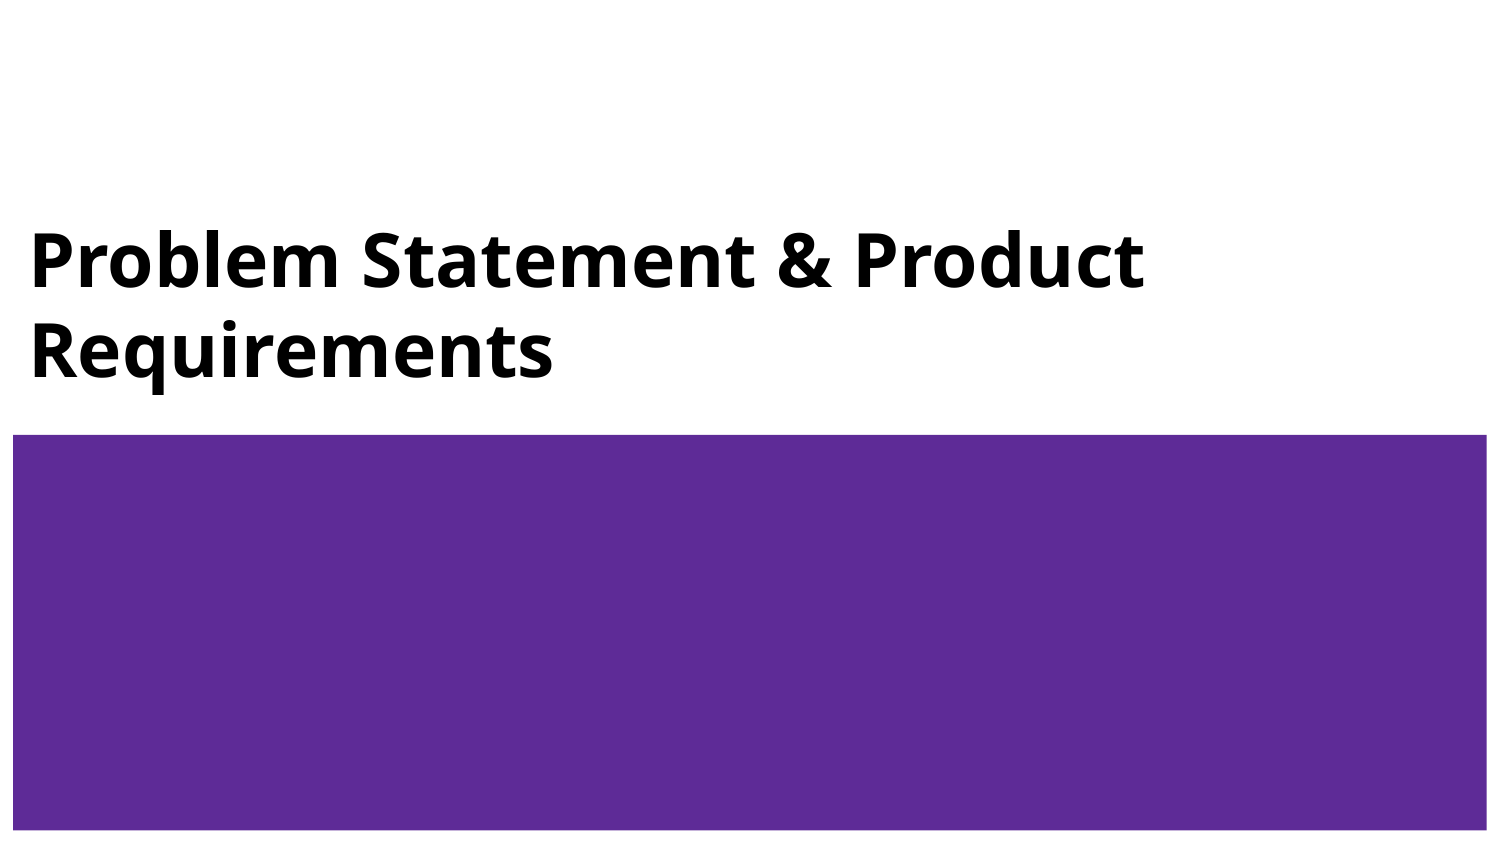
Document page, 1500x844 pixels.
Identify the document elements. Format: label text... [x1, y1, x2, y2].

title Problem Statement & Product Requirements [13, 278, 1356, 408]
